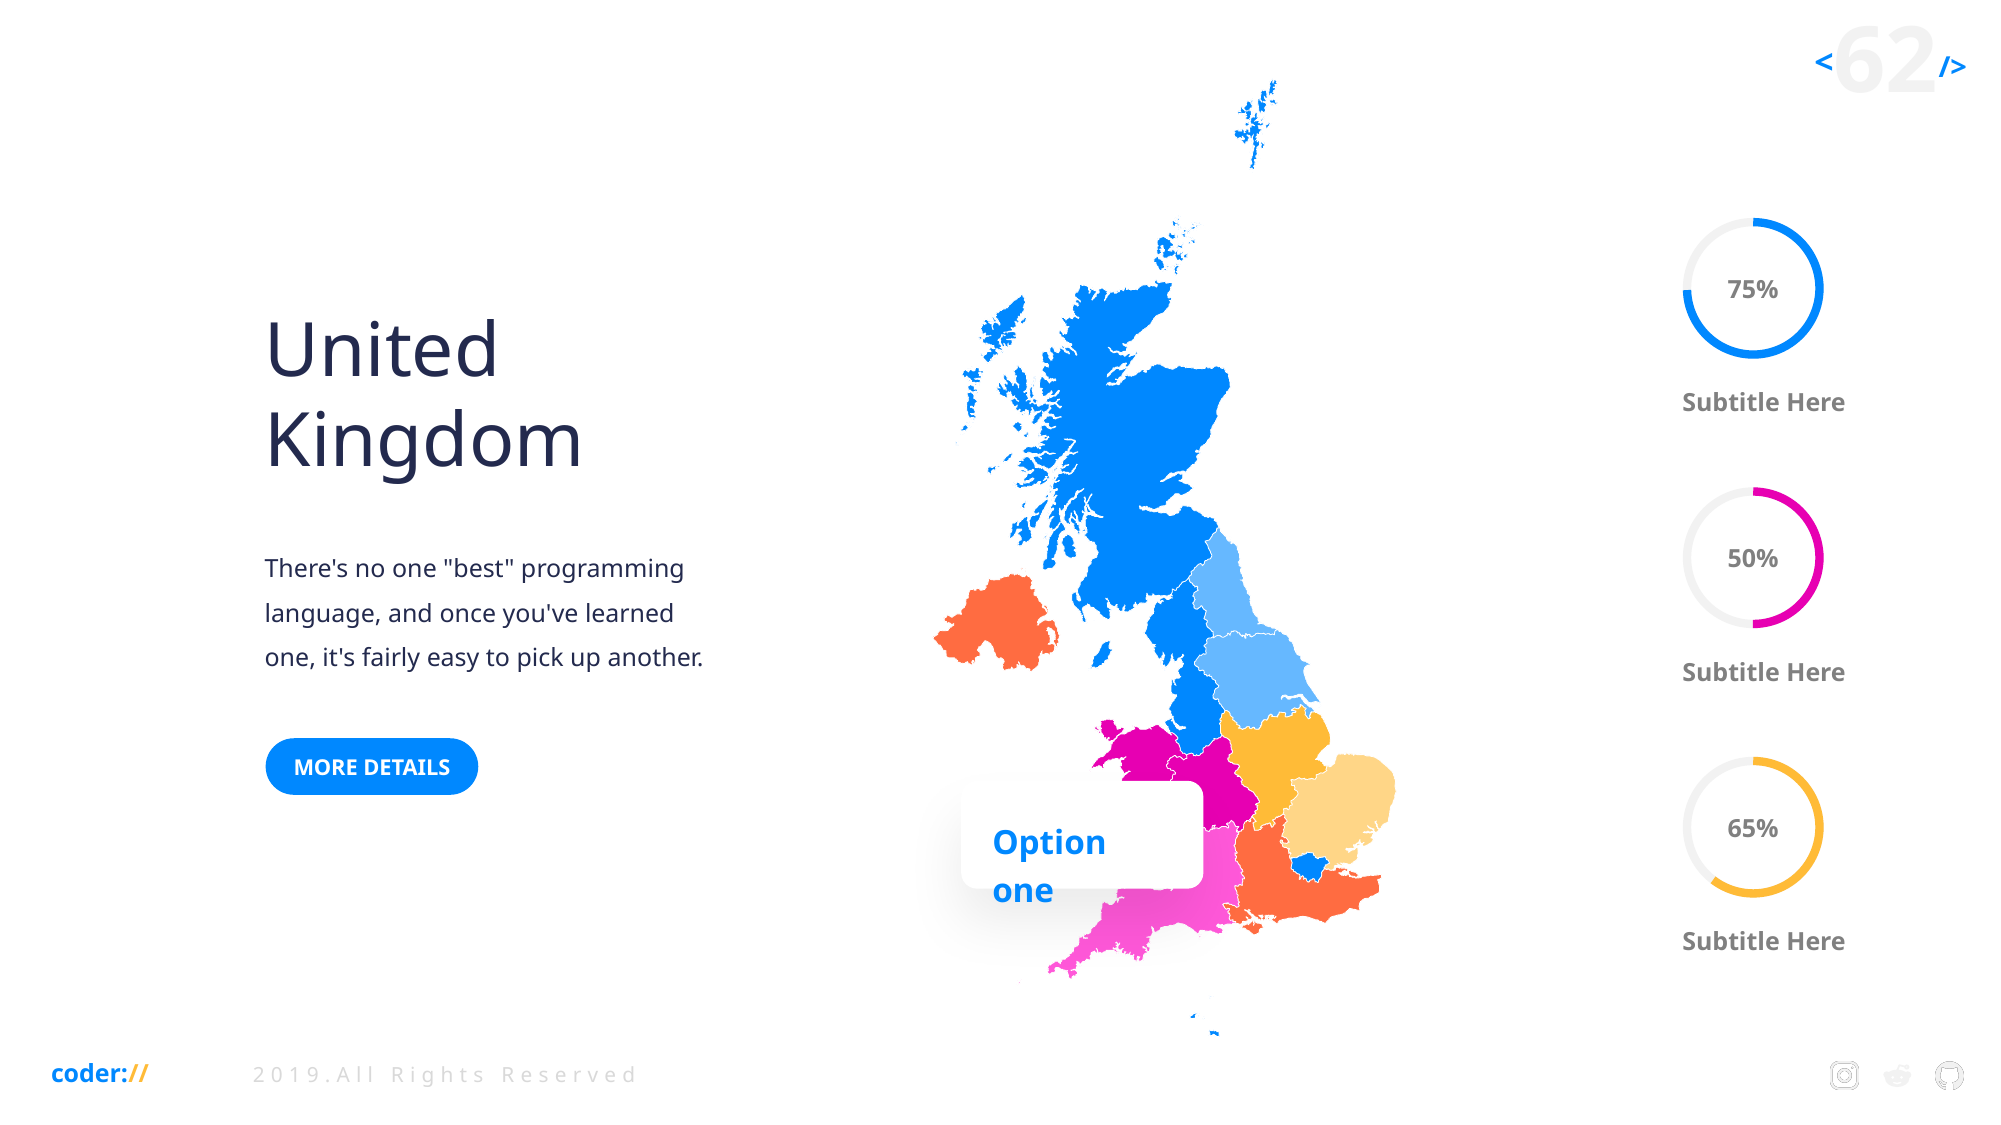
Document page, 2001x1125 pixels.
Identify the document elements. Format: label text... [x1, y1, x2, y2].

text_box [1667, 760, 1861, 964]
text_box MORE DETAILS [264, 737, 480, 796]
text_box There's no one "best" programming language, and once you've learned one, it's fairly easy to pick up another. [249, 529, 741, 680]
picture [1830, 1061, 1859, 1090]
picture [1935, 1061, 1964, 1090]
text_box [1667, 491, 1861, 695]
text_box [931, 78, 1397, 1037]
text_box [1667, 222, 1861, 425]
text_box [961, 780, 1204, 889]
text_box United Kingdom [249, 293, 807, 489]
